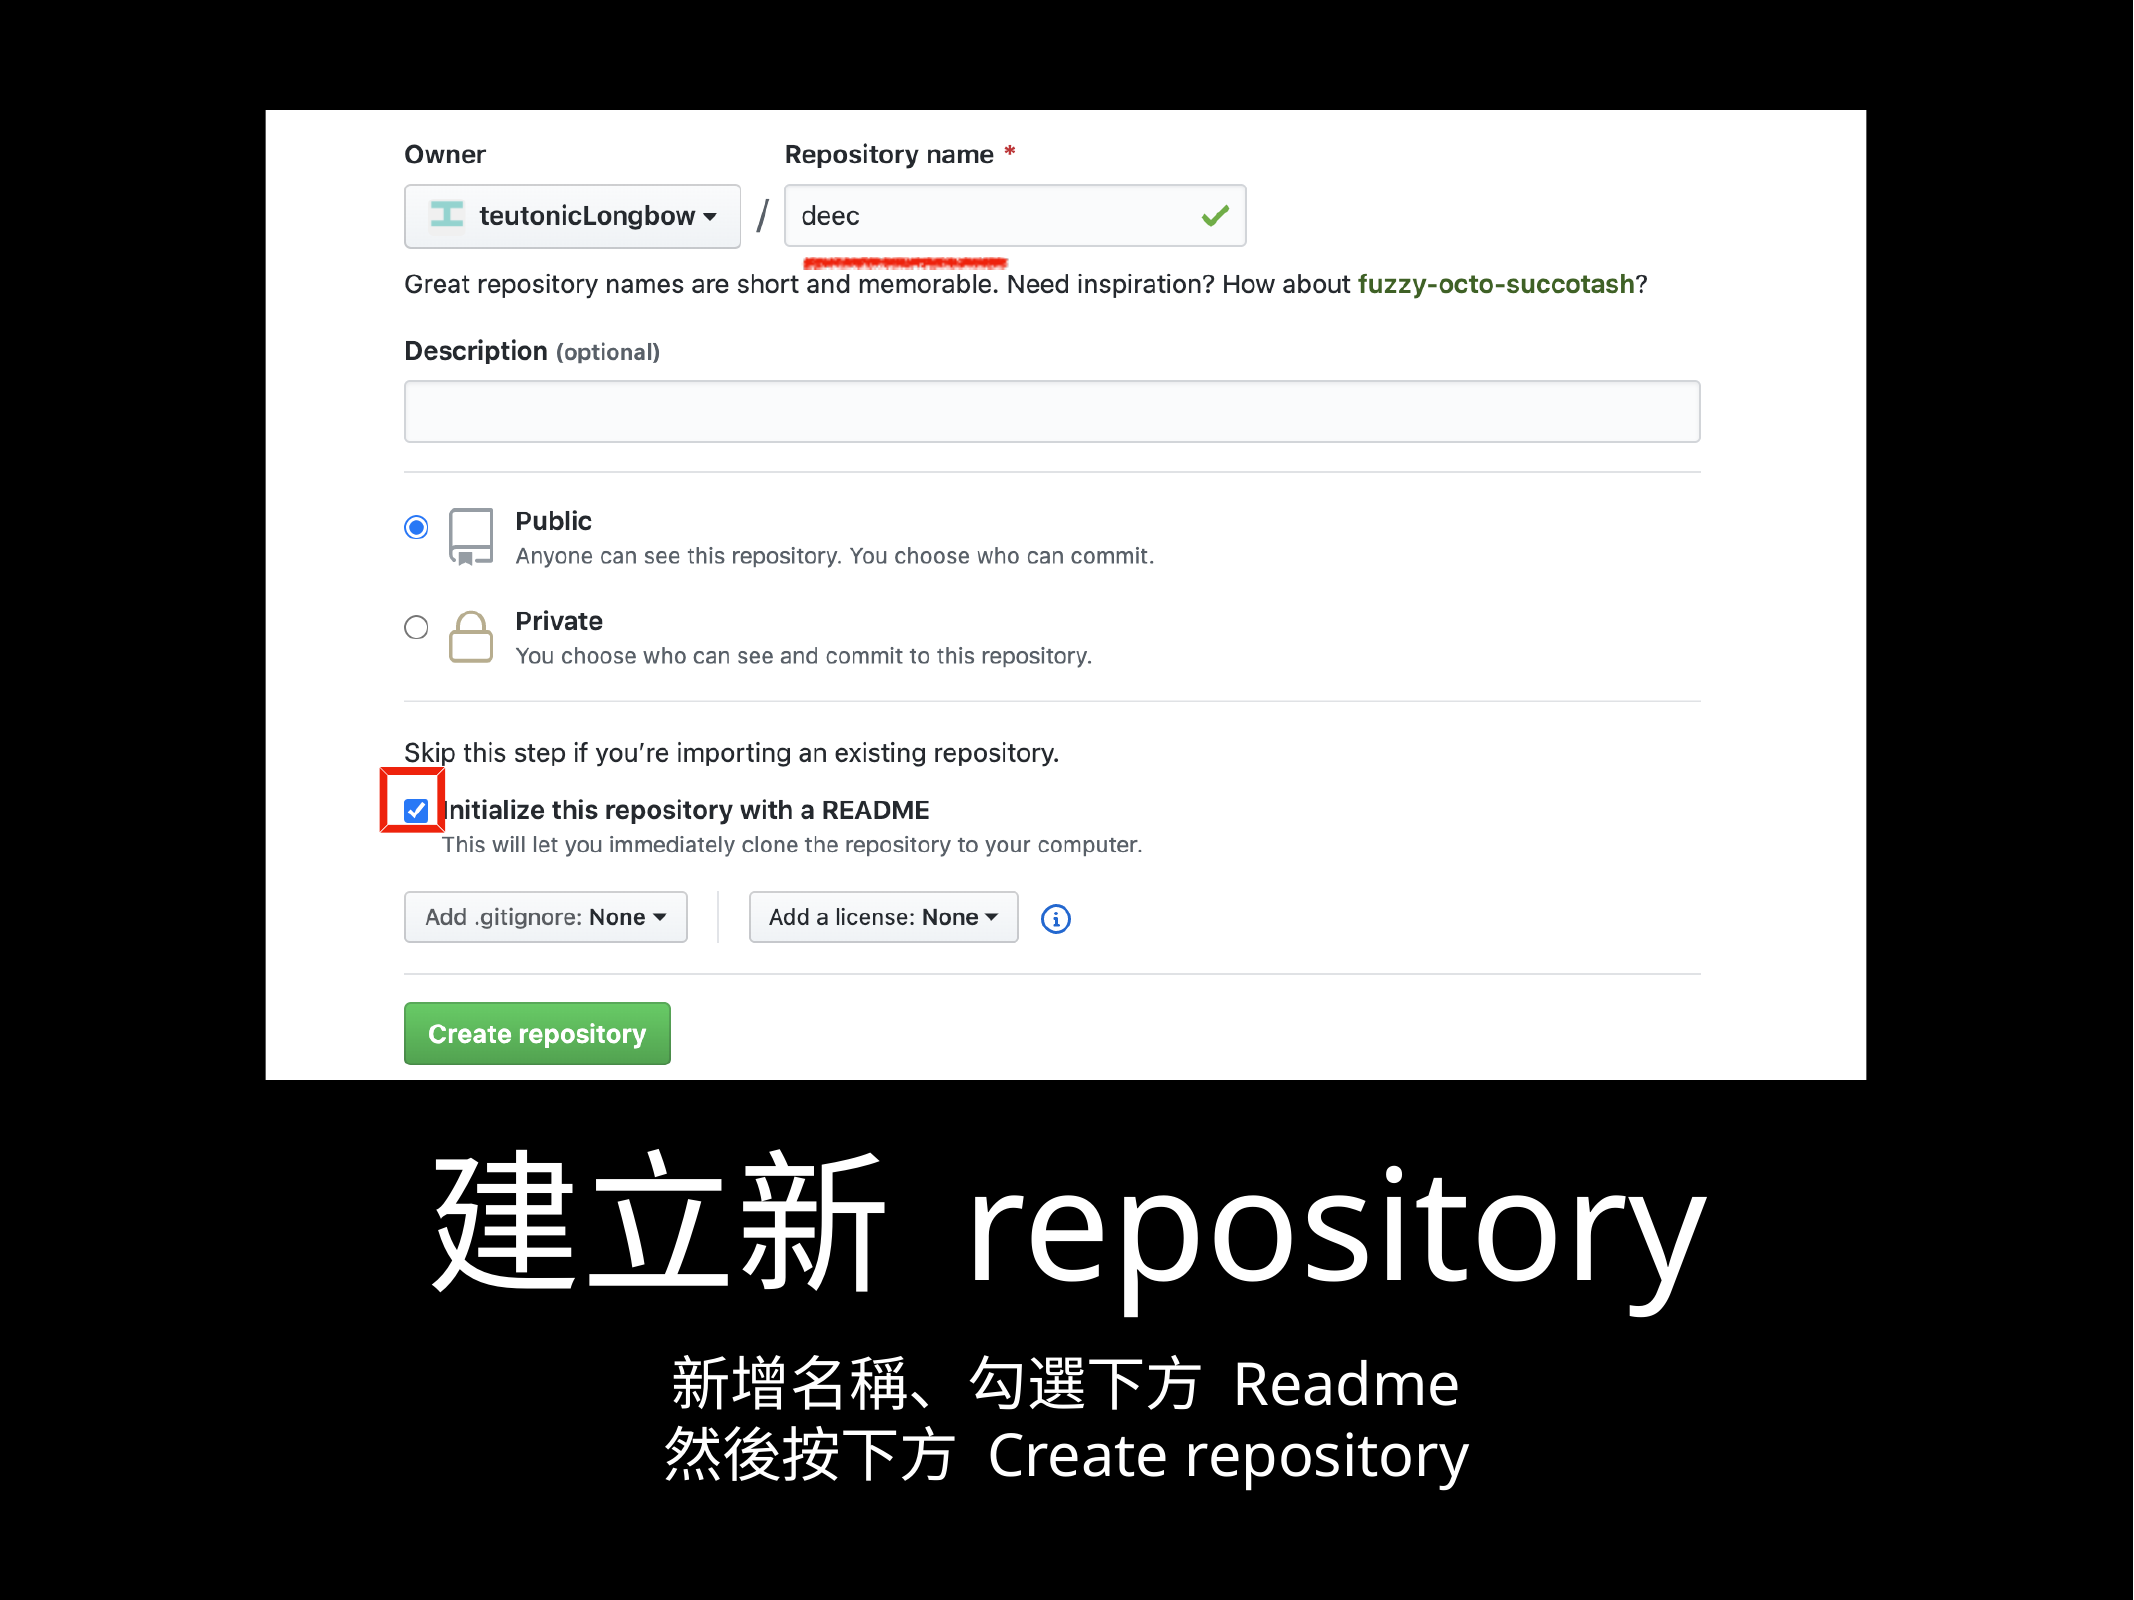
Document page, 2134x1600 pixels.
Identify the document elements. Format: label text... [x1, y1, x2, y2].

picture [265, 110, 1867, 1080]
list 新增名稱、勾選下方 Readme 然後按下方 Create repository [207, 1336, 1926, 1524]
title 建立新 repository [207, 1101, 1926, 1336]
